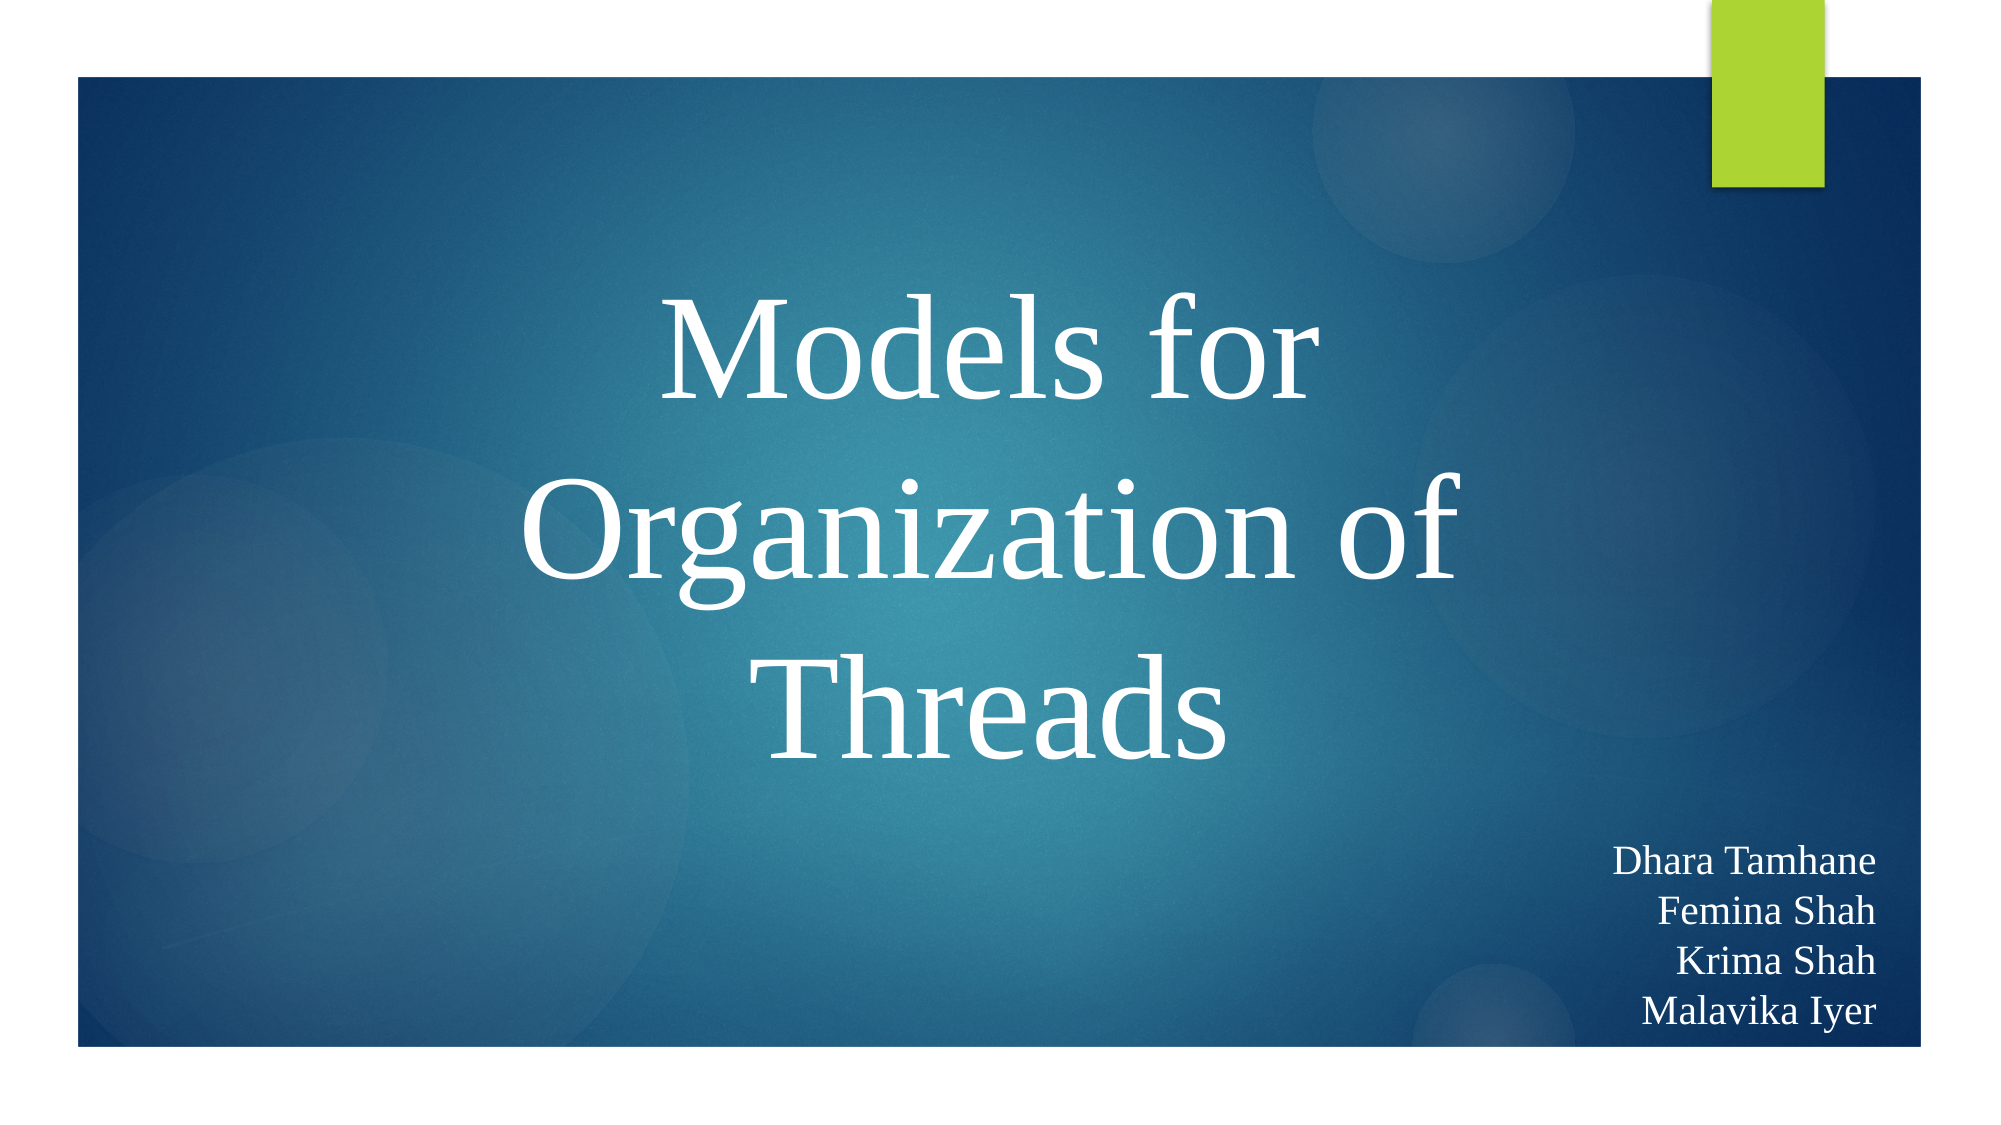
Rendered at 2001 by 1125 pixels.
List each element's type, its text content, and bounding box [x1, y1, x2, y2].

text_box Models for Organization of Threads [433, 241, 1546, 797]
text_box Dhara Tamhane Femina Shah Krima Shah Malavika Iyer [1327, 825, 1892, 1090]
